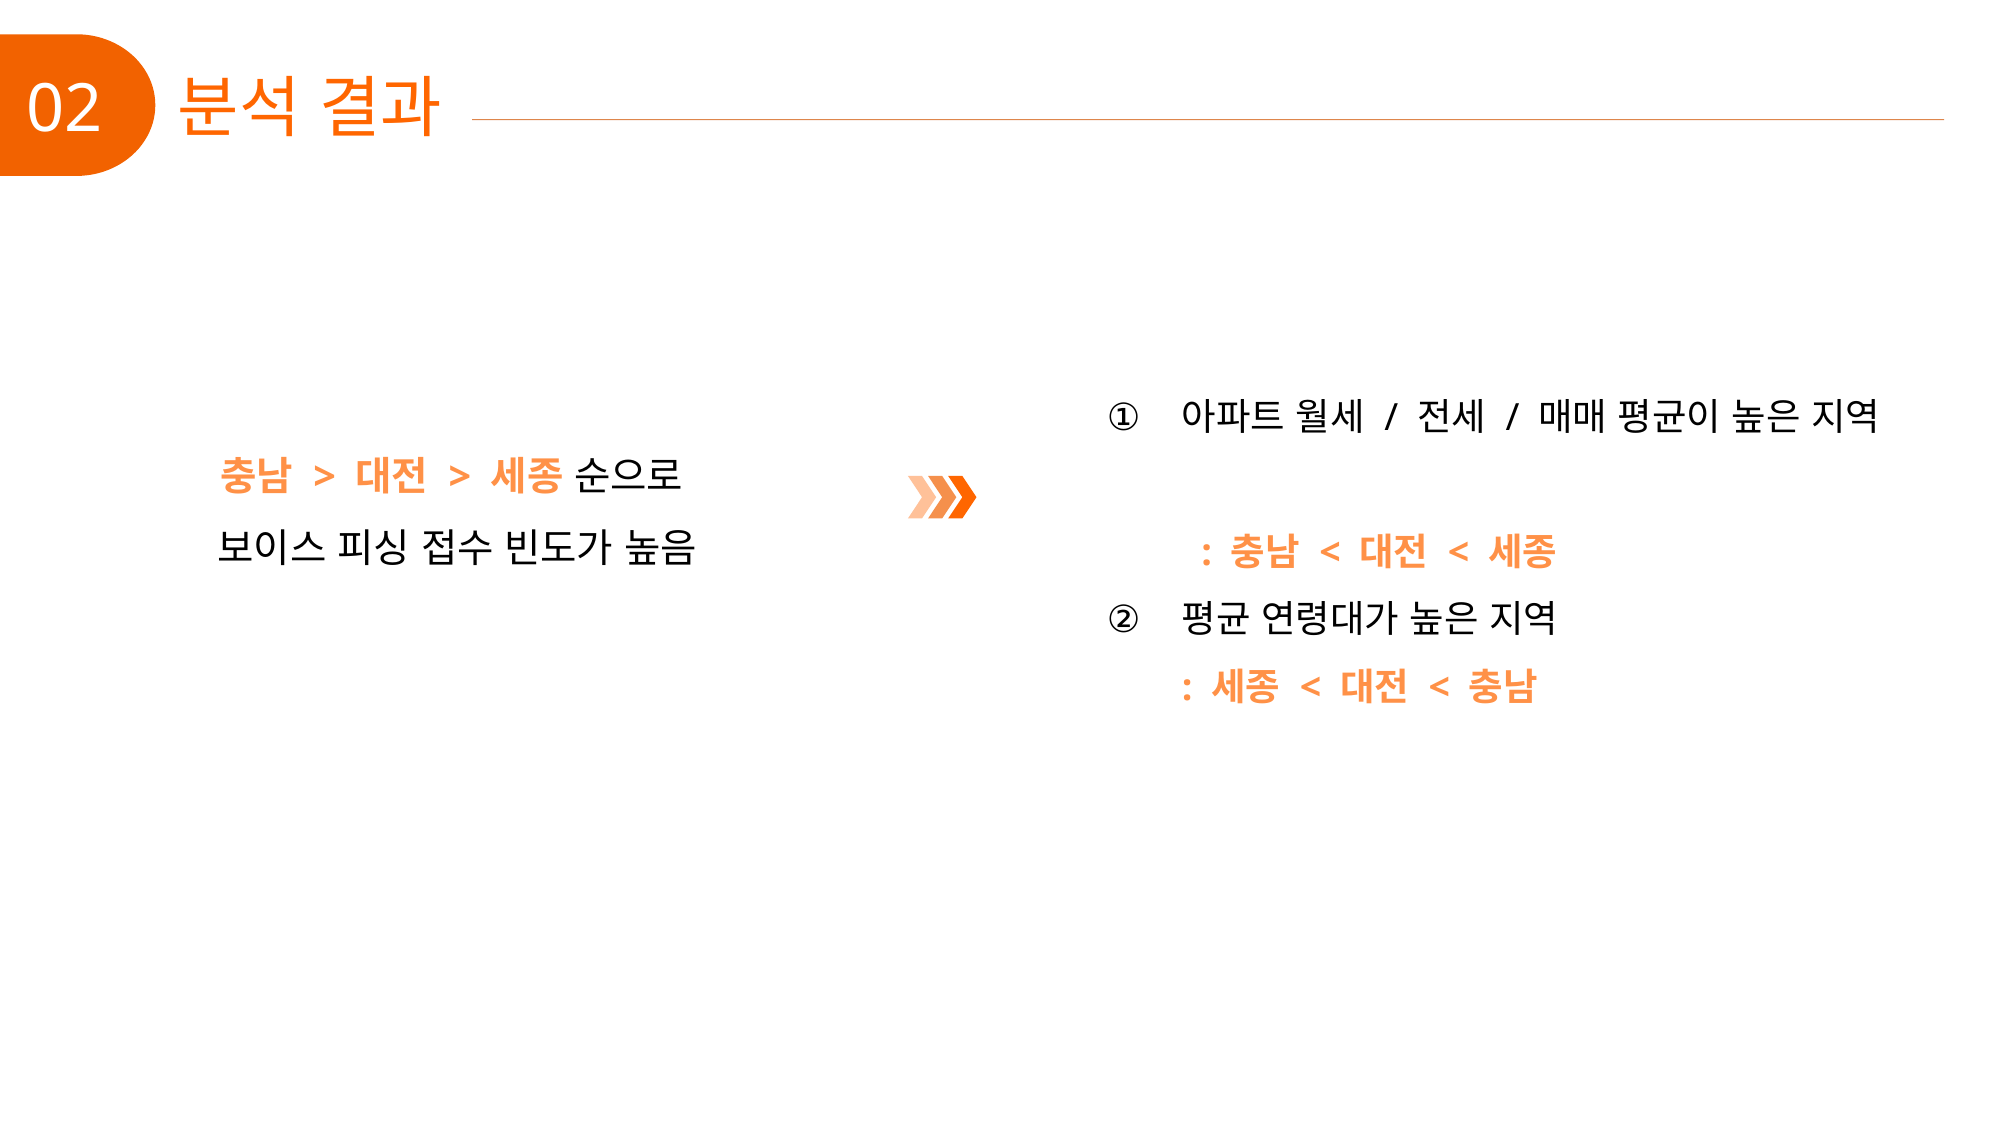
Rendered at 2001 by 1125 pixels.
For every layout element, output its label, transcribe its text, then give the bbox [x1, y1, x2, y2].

text_box 02 [0, 33, 157, 177]
text_box 충남 > 대전 > 세종 순으로 보이스 피싱 접수 빈도가 높음 [142, 420, 773, 578]
text_box 분석 결과 [162, 57, 477, 152]
text_box 아파트 월세 / 전세 / 매매 평균이 높은 지역 : 충남 < 대전 < 세종 평균 연령대가 높은 지역 : 세종 < 대전 < 충남 [1092, 362, 1909, 851]
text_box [907, 475, 977, 519]
